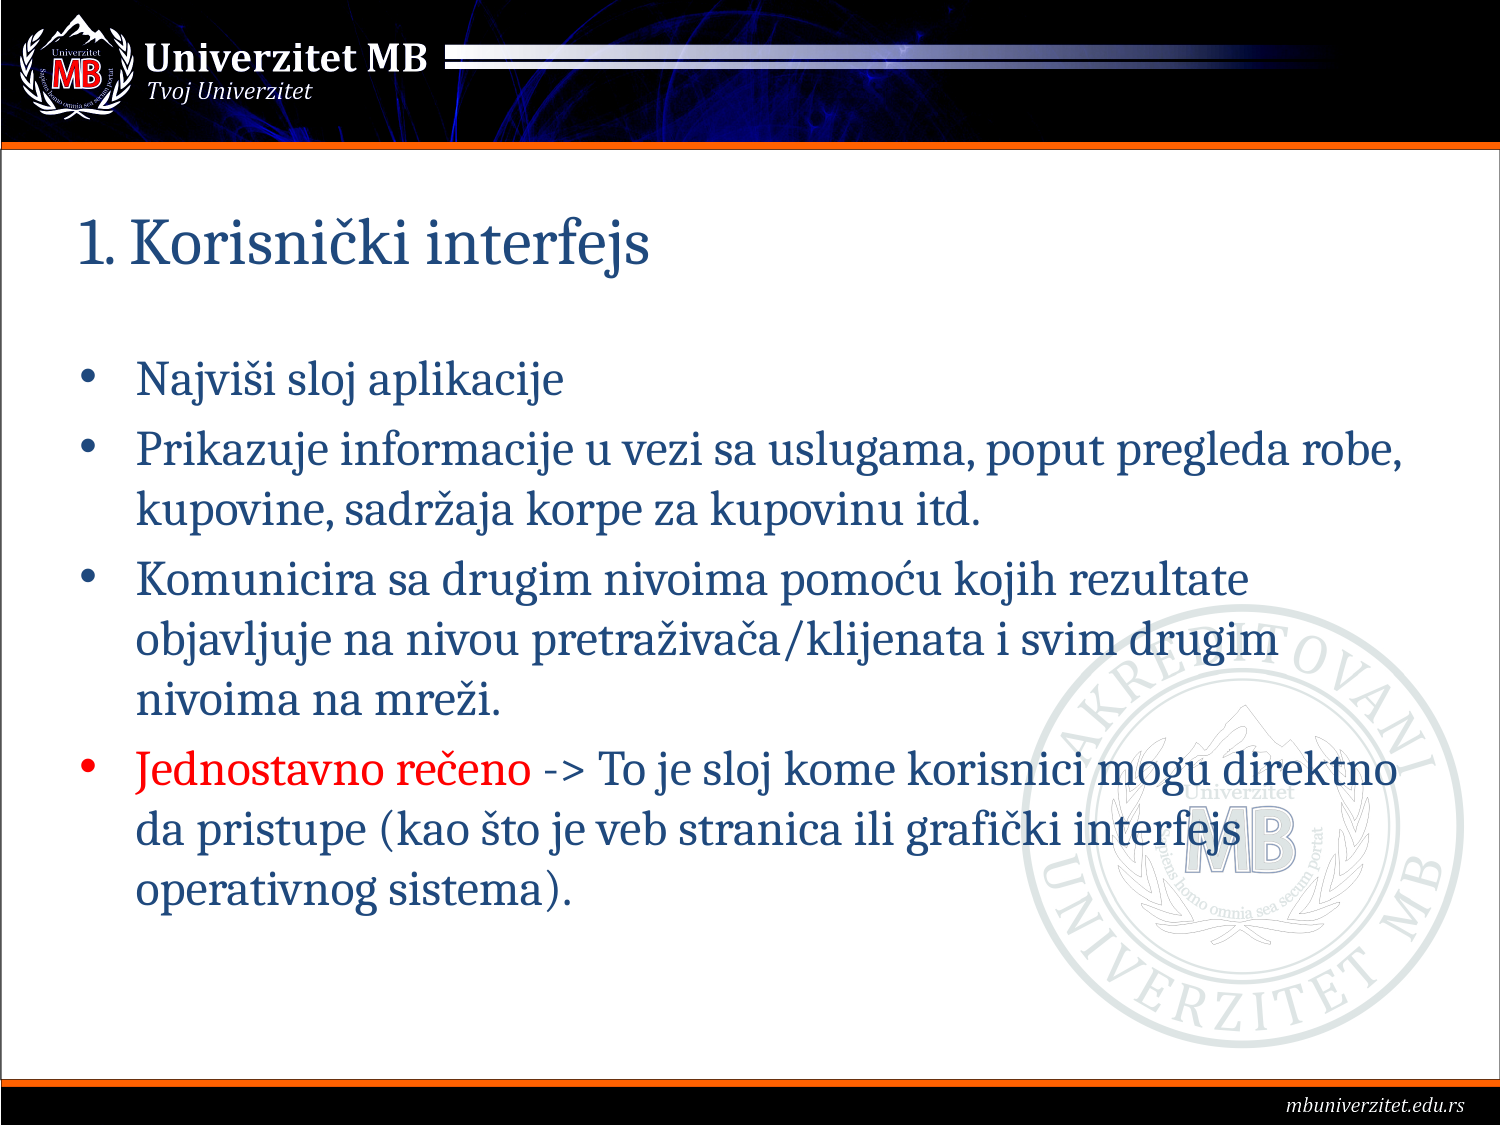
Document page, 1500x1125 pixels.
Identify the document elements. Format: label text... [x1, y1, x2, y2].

subtitle Najviši sloj aplikacije Prikazuje informacije u vezi sa uslugama, poput pregleda robe, kupovine, sadržaja korpe za kupovinu itd. Komunicira sa drugim nivoima pomoću kojih rezultate objavljuje na nivou pretraživača/klijenata i svim drugim nivoima na mreži. Jednostavno rečeno -> To je sloj kome korisnici mogu direktno da pristupe (kao što je veb stranica ili grafički interfejs operativnog sistema). [64, 338, 1424, 1024]
picture [0, 0, 1500, 1125]
title 1. Korisnički interfejs [64, 184, 1045, 291]
